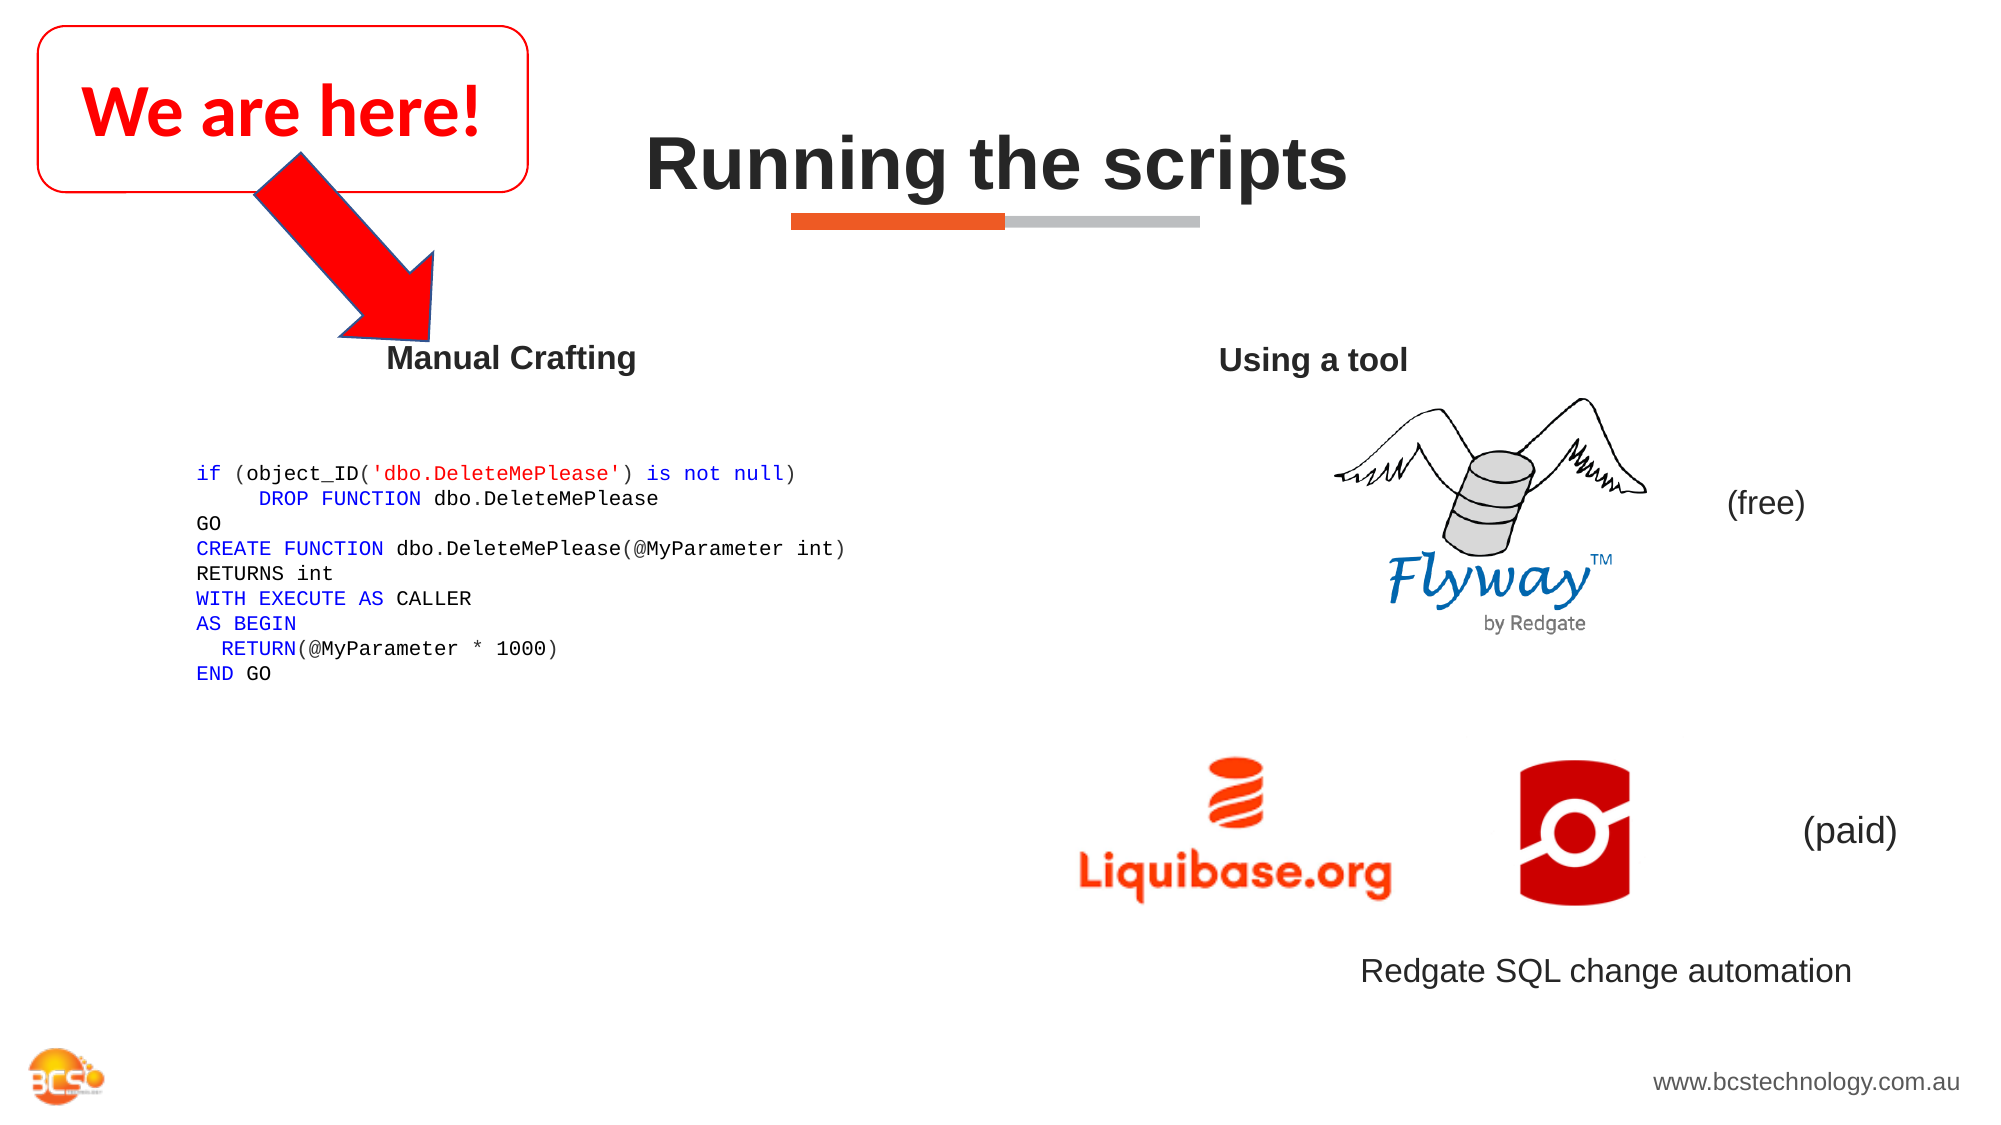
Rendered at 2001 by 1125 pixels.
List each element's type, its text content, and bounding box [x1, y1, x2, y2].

text_box (paid) [1787, 798, 1914, 859]
text_box [252, 159, 435, 343]
text_box Running the scripts [445, 68, 1550, 214]
text_box Redgate SQL change automation [1334, 937, 1880, 997]
text_box We are here! [66, 54, 500, 159]
text_box if (object_ID('dbo.DeleteMePlease') is not null) DROP FUNCTION dbo.DeleteMePlease GO CREATE FUNCTION dbo.DeleteMePlease(@MyParameter int) RETURNS int WITH EXECUTE AS CALLER AS BEGIN RETURN(@MyParameter * 1000) END GO [181, 452, 875, 692]
text_box [36, 25, 529, 194]
picture [944, 685, 1684, 977]
text_box Manual Crafting [320, 325, 703, 385]
text_box Using a tool [1021, 327, 1607, 386]
picture [791, 213, 1200, 230]
text_box (free) [1647, 470, 1910, 529]
picture [1334, 398, 1647, 647]
picture [27, 1047, 106, 1107]
text_box www.bcstechnology.com.au [1514, 1058, 1976, 1103]
